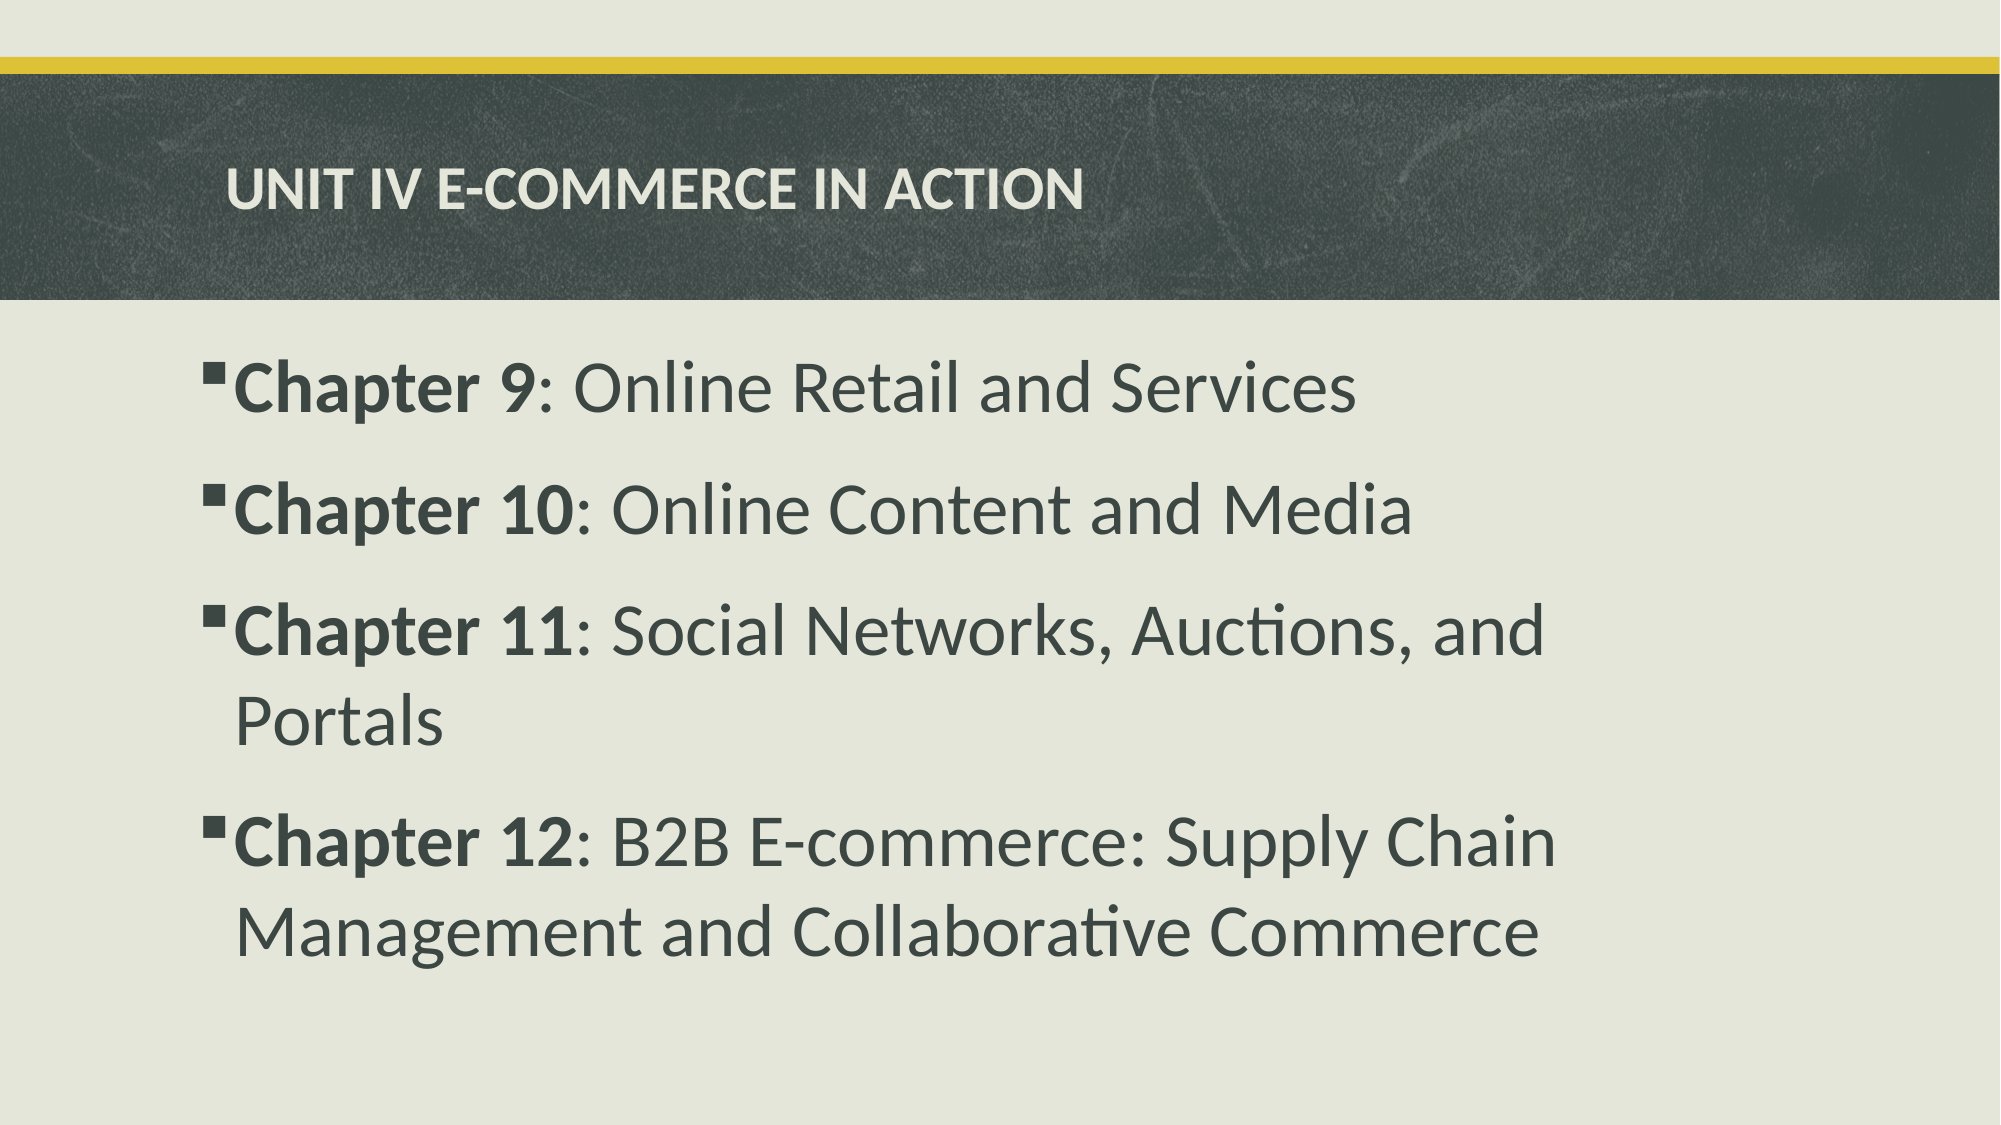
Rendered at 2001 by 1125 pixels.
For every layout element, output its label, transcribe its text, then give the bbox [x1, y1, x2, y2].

list Chapter 9: Online Retail and Services Chapter 10: Online Content and Media Chapter 11: Social Networks, Auctions, and Portals Chapter 12: B2B E-commerce: Supply Chain Management and Collaborative Commerce [182, 330, 1790, 1094]
picture [0, 74, 2000, 300]
title UNIT IV E-COMMERCE IN ACTION [210, 76, 1790, 300]
